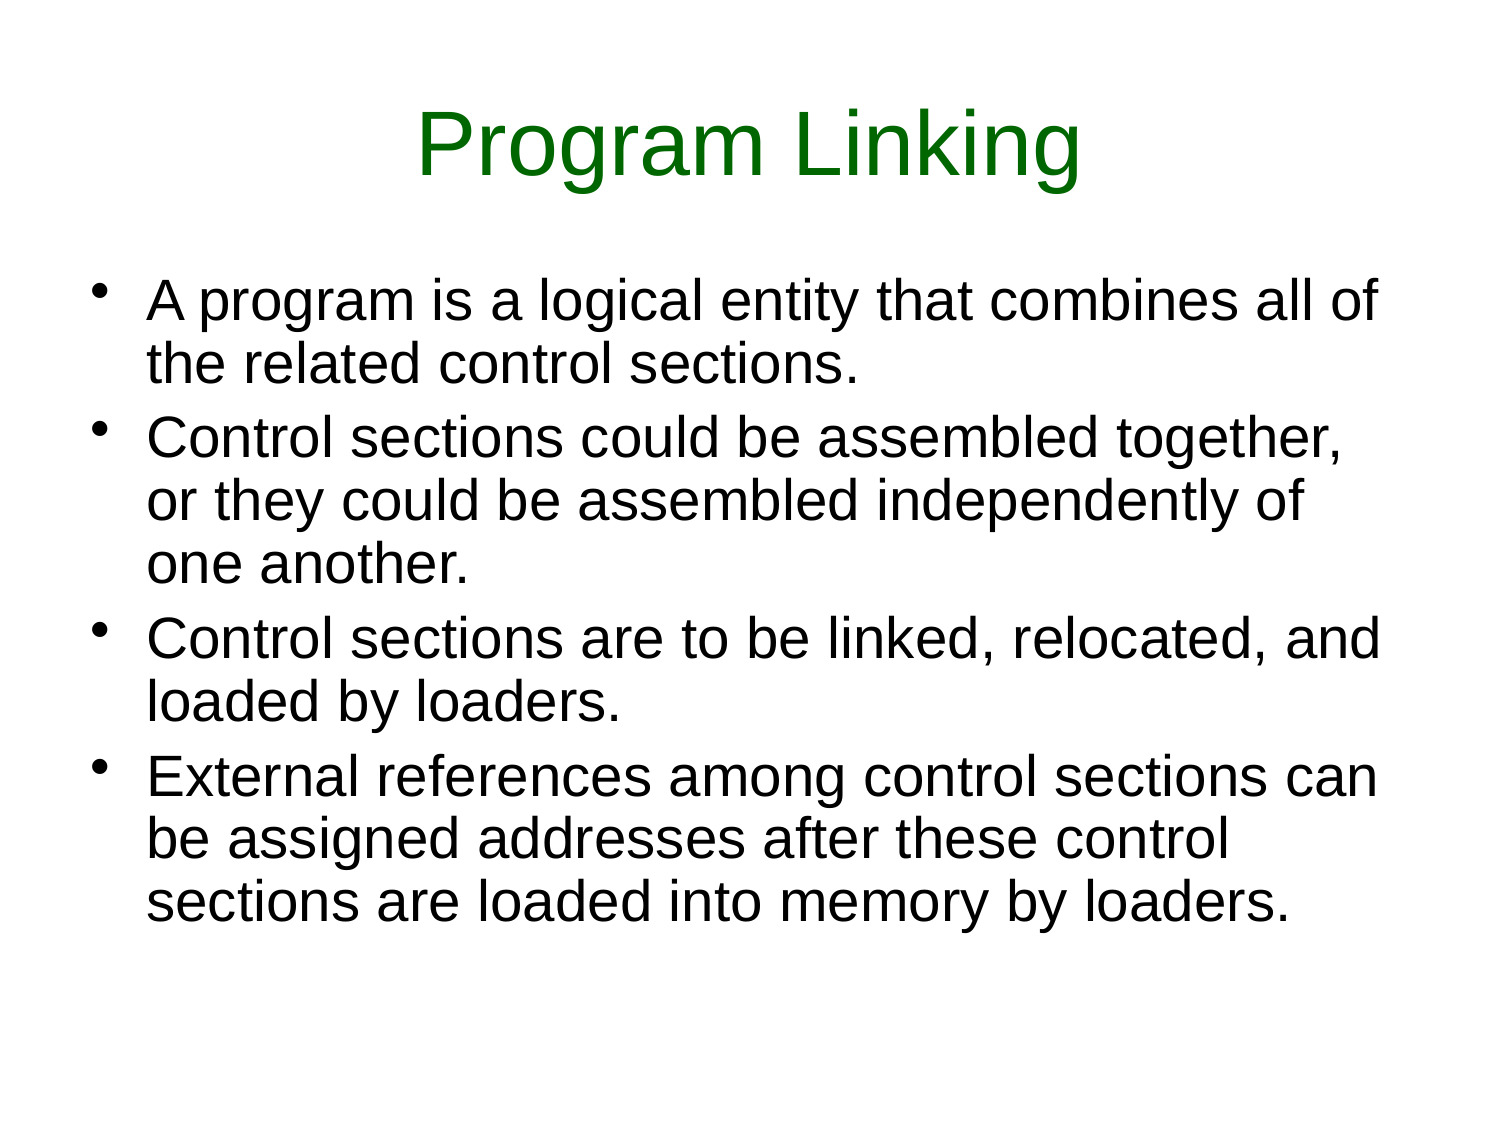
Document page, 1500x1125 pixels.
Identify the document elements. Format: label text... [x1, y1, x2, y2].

list A program is a logical entity that combines all of the related control sections. Control sections could be assembled together, or they could be assembled independently of one another. Control sections are to be linked, relocated, and loaded by loaders. External references among control sections can be assigned addresses after these control sections are loaded into memory by loaders. [74, 262, 1426, 1006]
title Program Linking [74, 44, 1426, 233]
